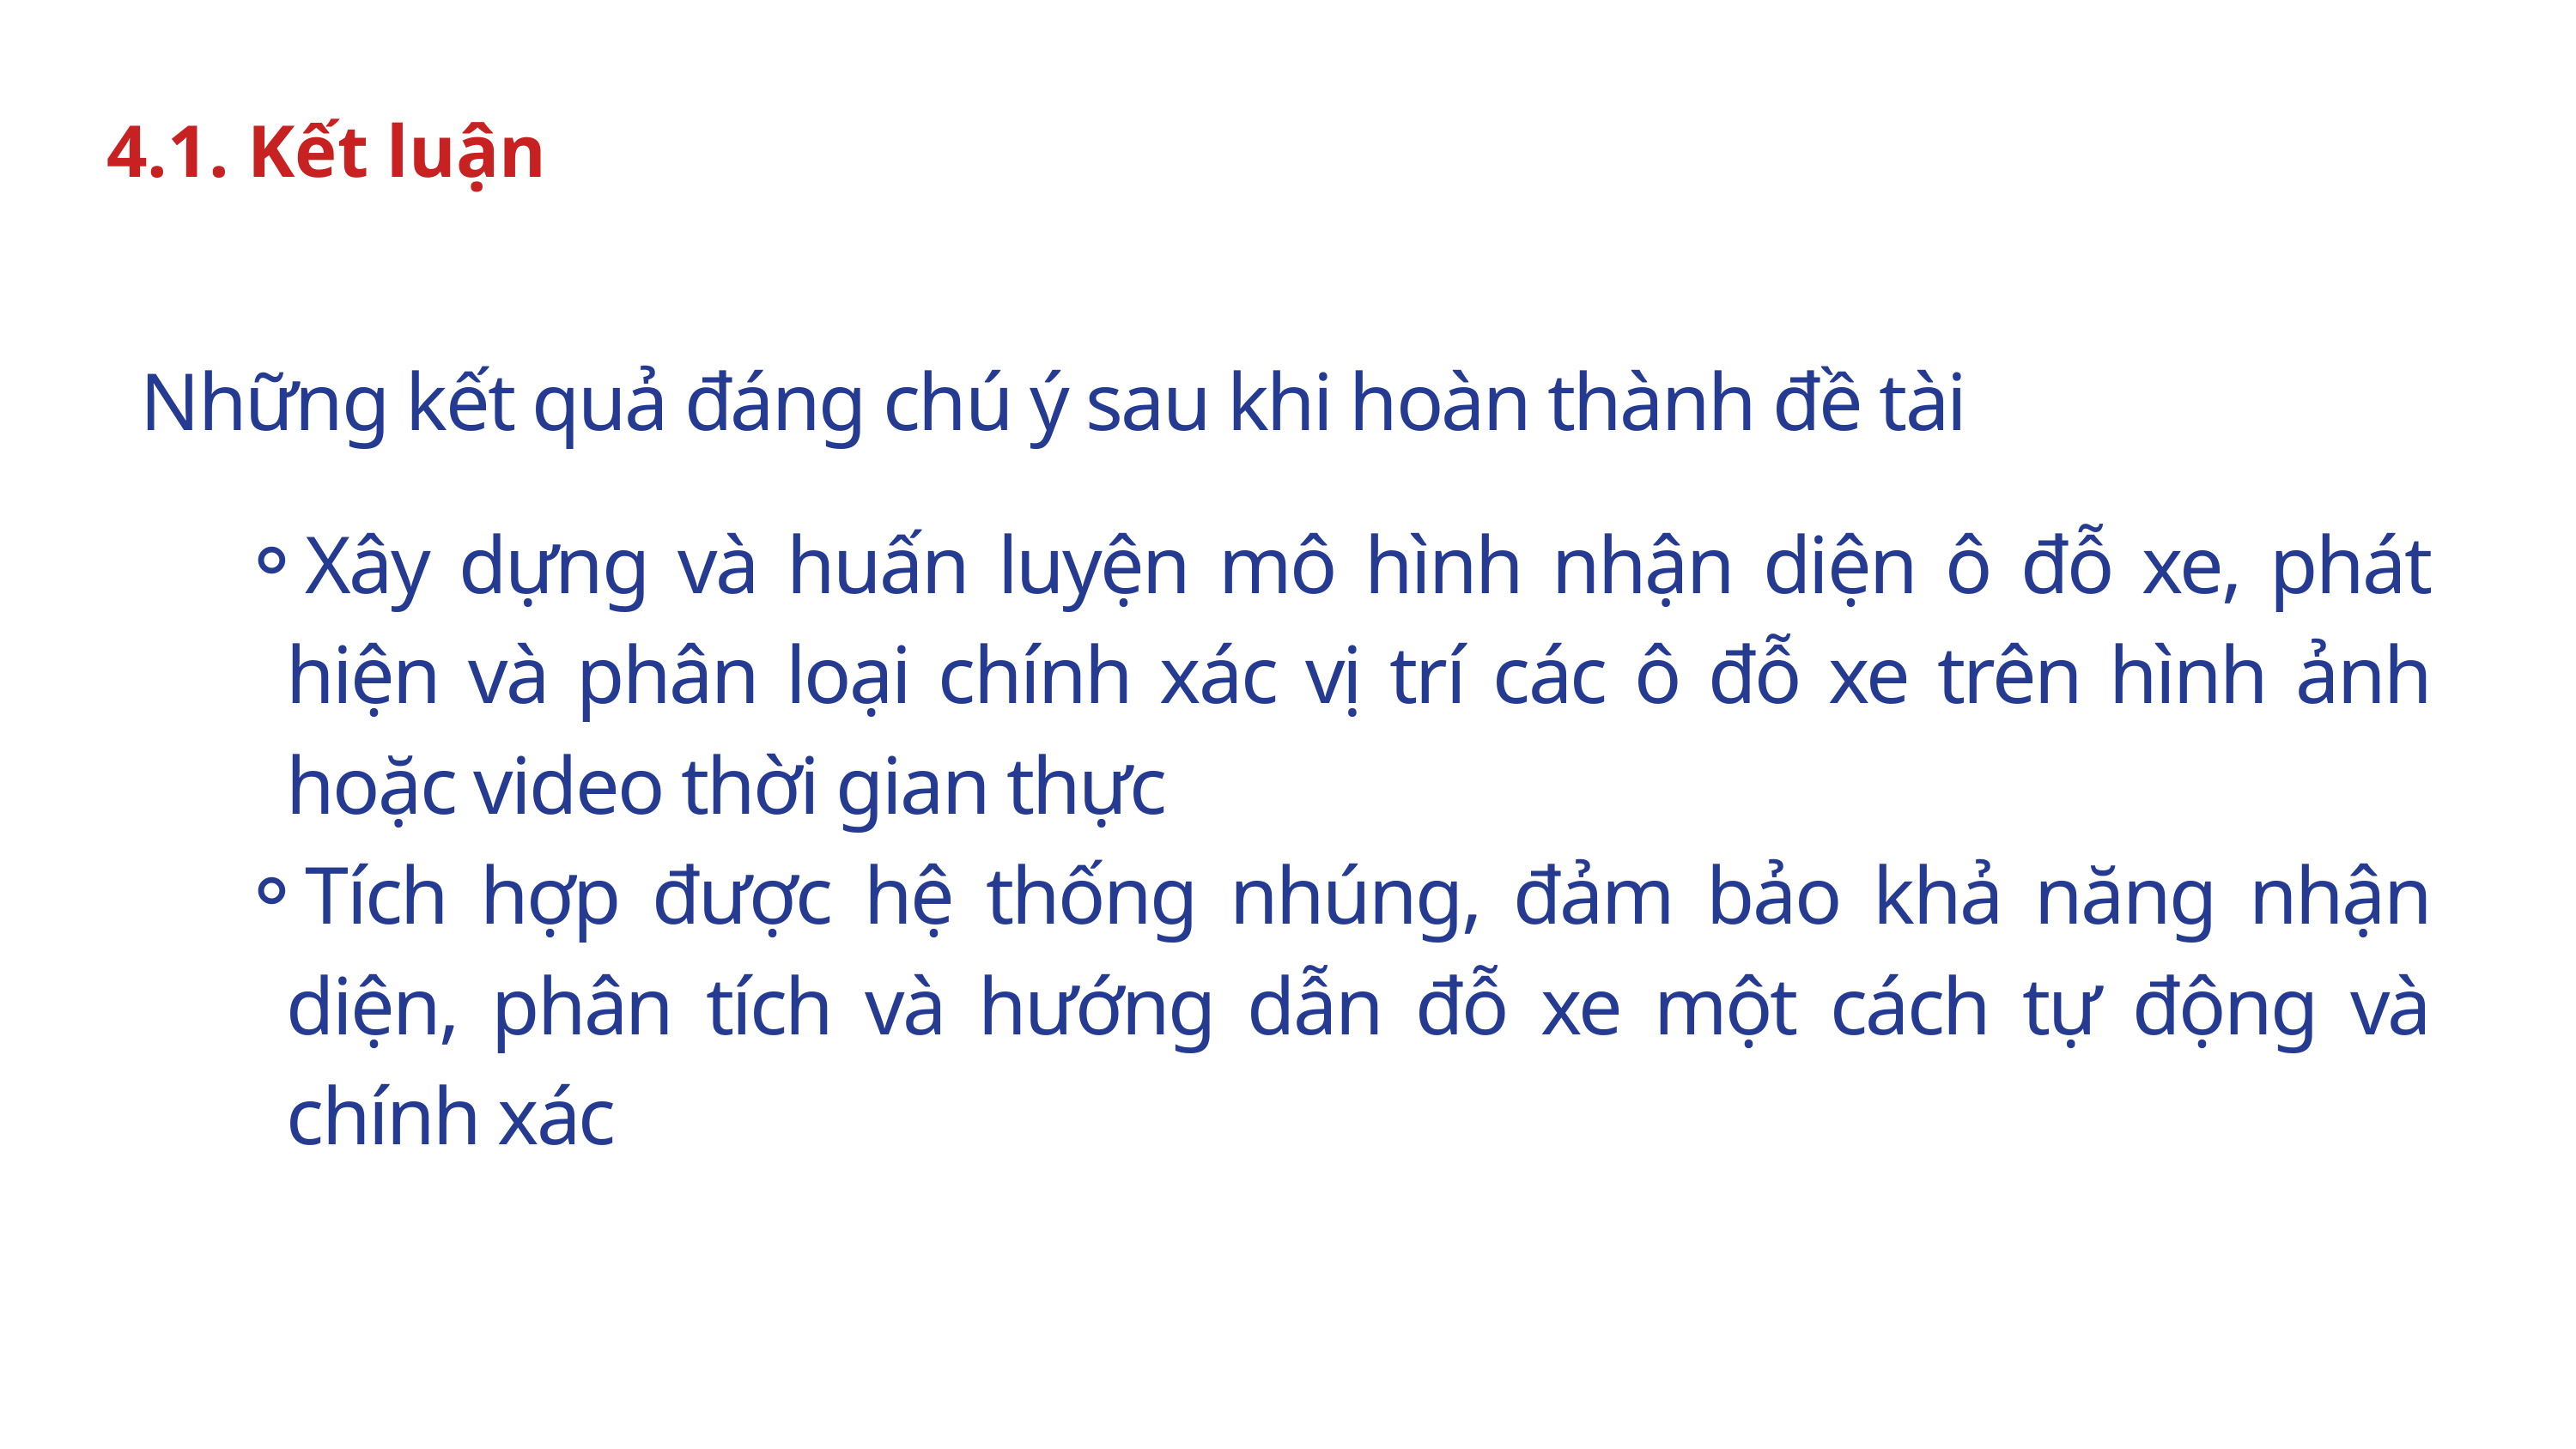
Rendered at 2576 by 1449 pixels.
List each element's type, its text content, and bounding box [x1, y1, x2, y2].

text_box Những kết quả đáng chú ý sau khi hoàn thành đề tài [140, 336, 2432, 446]
text_box Xây dựng và huấn luyện mô hình nhận diện ô đỗ xe, phát hiện và phân loại chính xác vị trí các ô đỗ xe trên hình ảnh hoặc video thời gian thực Tích hợp được hệ thống nhúng, đảm bảo khả năng nhận diện, phân tích và hướng dẫn đỗ xe một cách tự động và chính xác [144, 499, 2432, 1161]
text_box 4.1. Kết luận [106, 91, 1882, 192]
